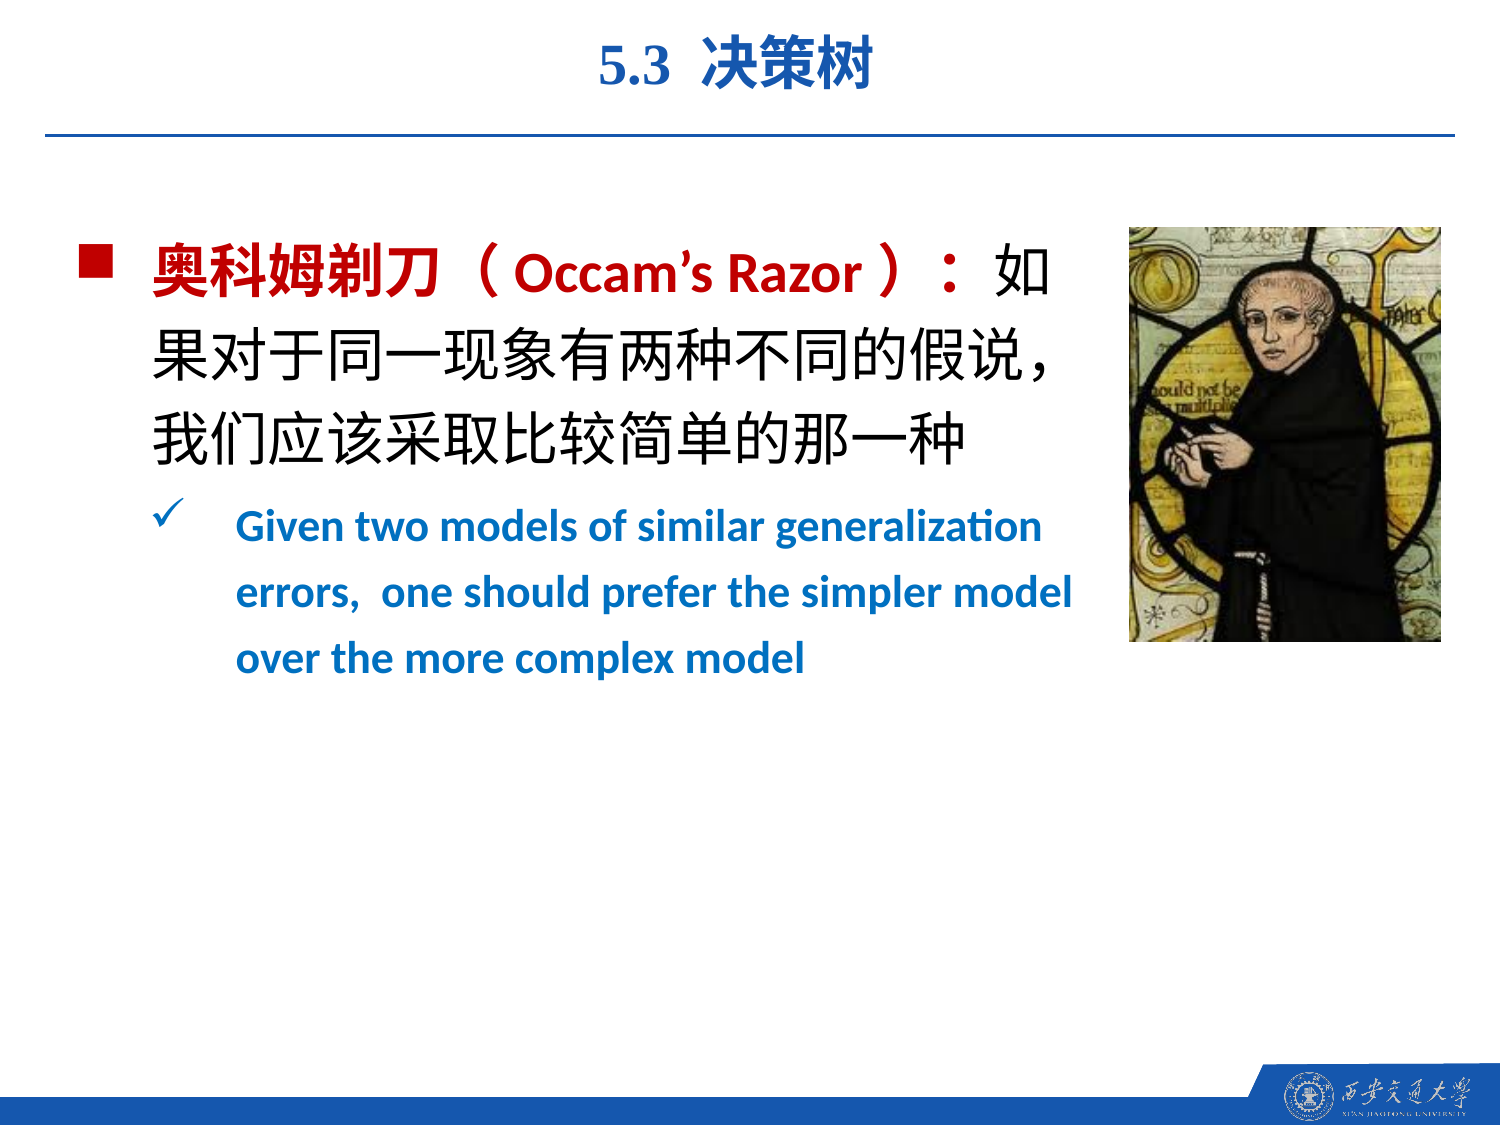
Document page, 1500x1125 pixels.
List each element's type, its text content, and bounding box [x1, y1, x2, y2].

text_box 奥科姆剃刀（Occam’s Razor）：如果对于同一现象有两种不同的假说，我们应该采取比较简单的那一种 Given two models of similar generalization errors, one should prefer the simpler model over the more complex model [59, 212, 1107, 913]
picture [1129, 227, 1441, 642]
text_box 5.3 决策树 [134, 19, 1340, 174]
